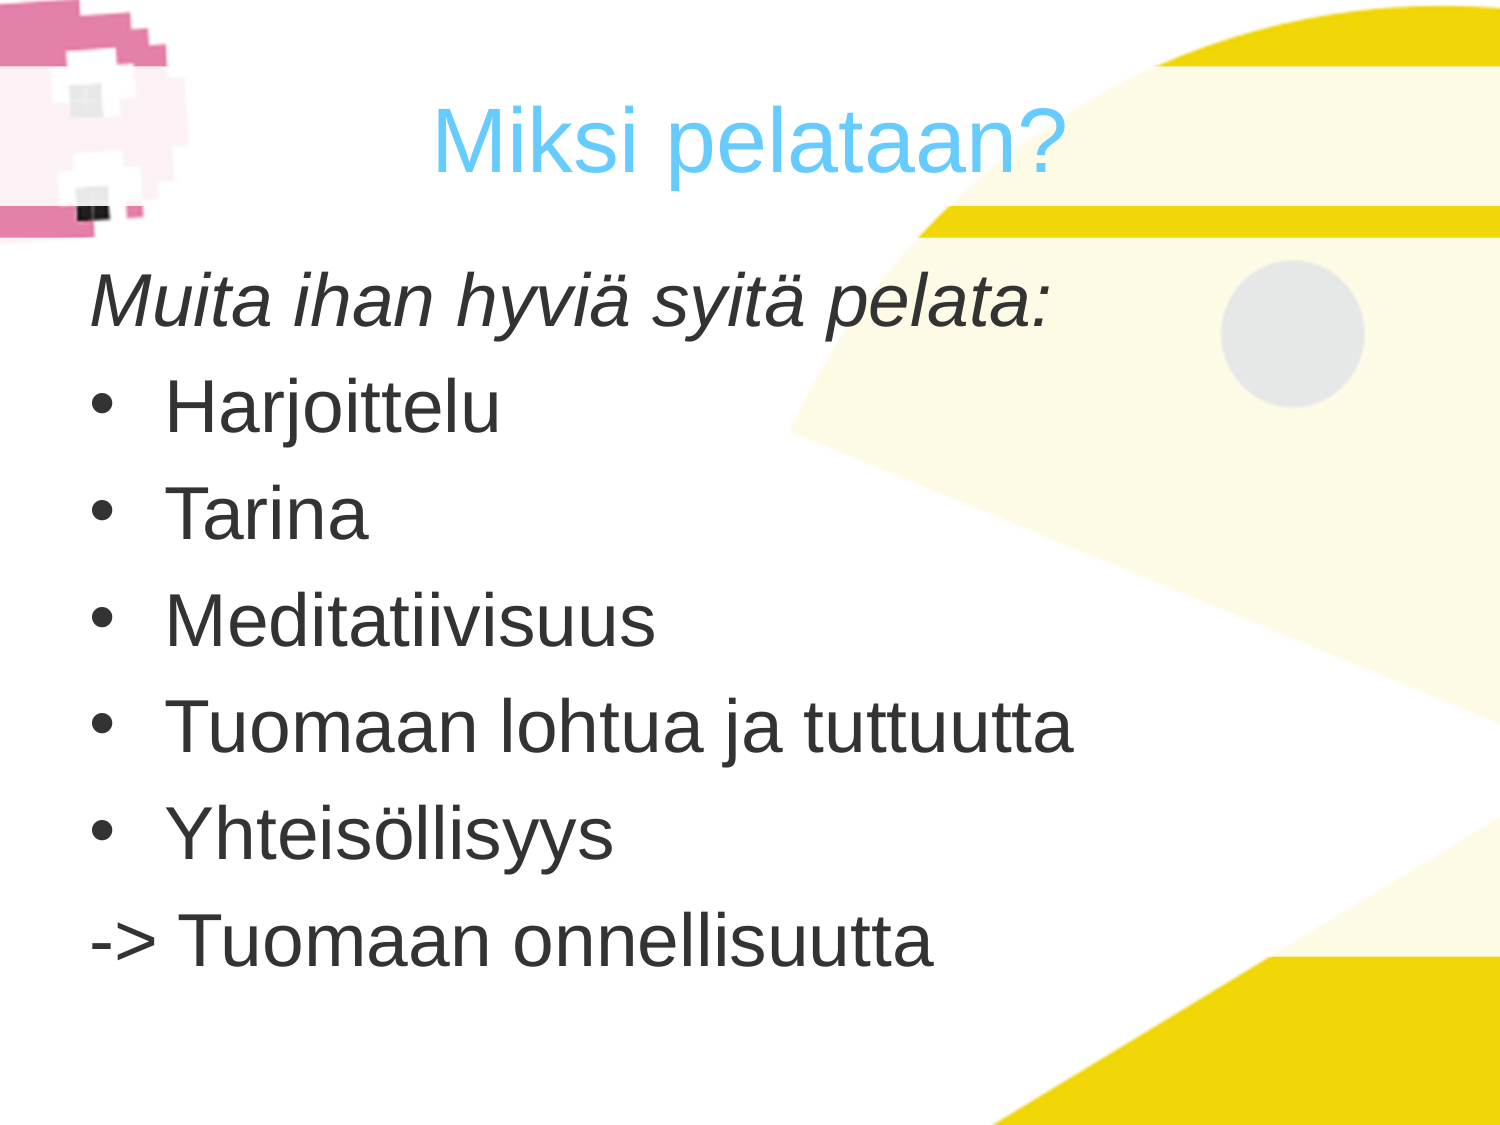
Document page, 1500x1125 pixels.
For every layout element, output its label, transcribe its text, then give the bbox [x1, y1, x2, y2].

picture [0, 206, 1500, 237]
picture [0, 0, 1500, 66]
picture [0, 957, 1500, 1125]
list Muita ihan hyviä syitä pelata: Harjoittelu Tarina Meditatiivisuus Tuomaan lohtua ja tuttuutta Yhteisöllisyys -> Tuomaan onnellisuutta [75, 243, 1425, 851]
title Miksi pelataan? [0, 66, 1500, 206]
